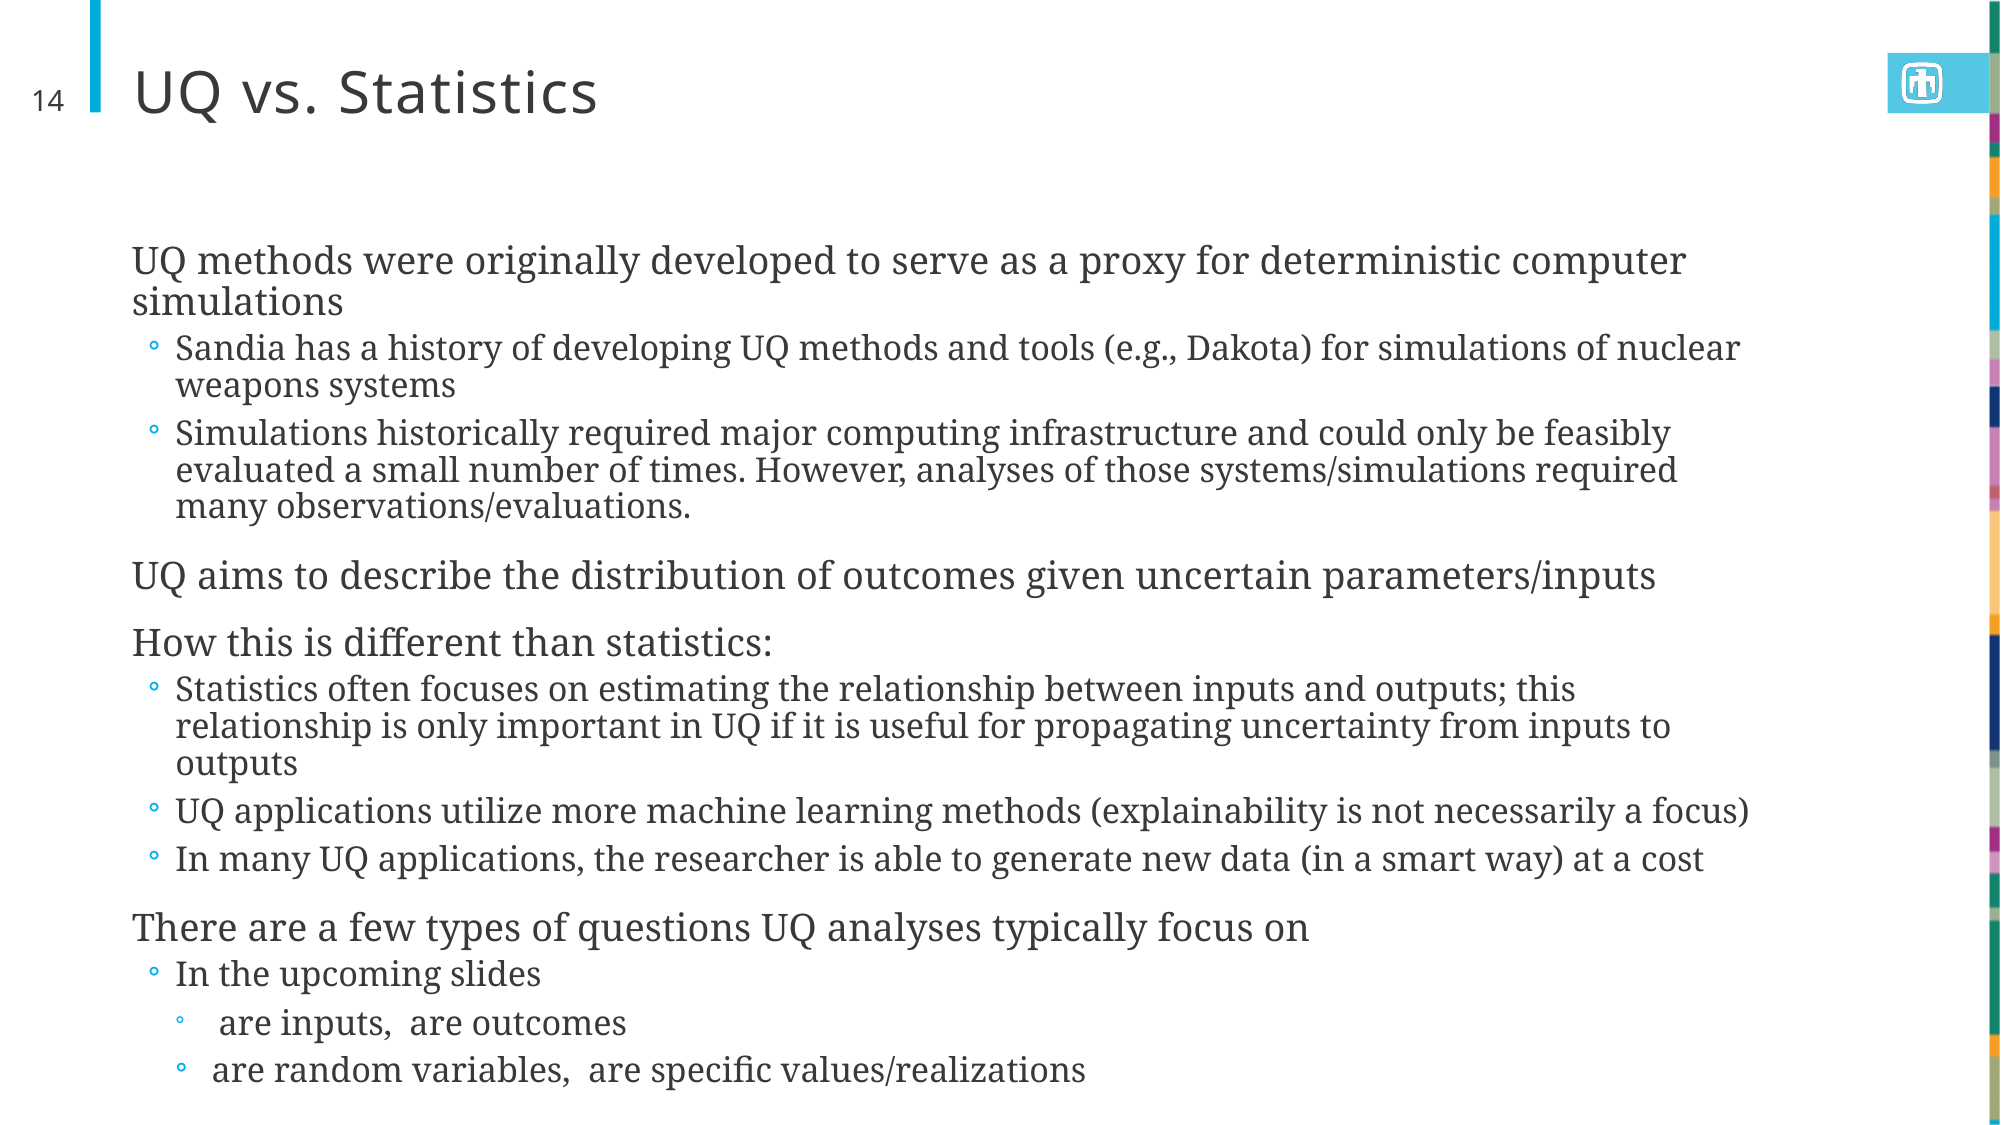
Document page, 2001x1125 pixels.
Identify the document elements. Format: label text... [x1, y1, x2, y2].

picture [1990, 330, 1999, 1120]
picture [1901, 62, 1944, 104]
title UQ vs. Statistics [118, 58, 1769, 153]
slide_number 14 [10, 71, 80, 132]
picture [1990, 1, 1999, 215]
